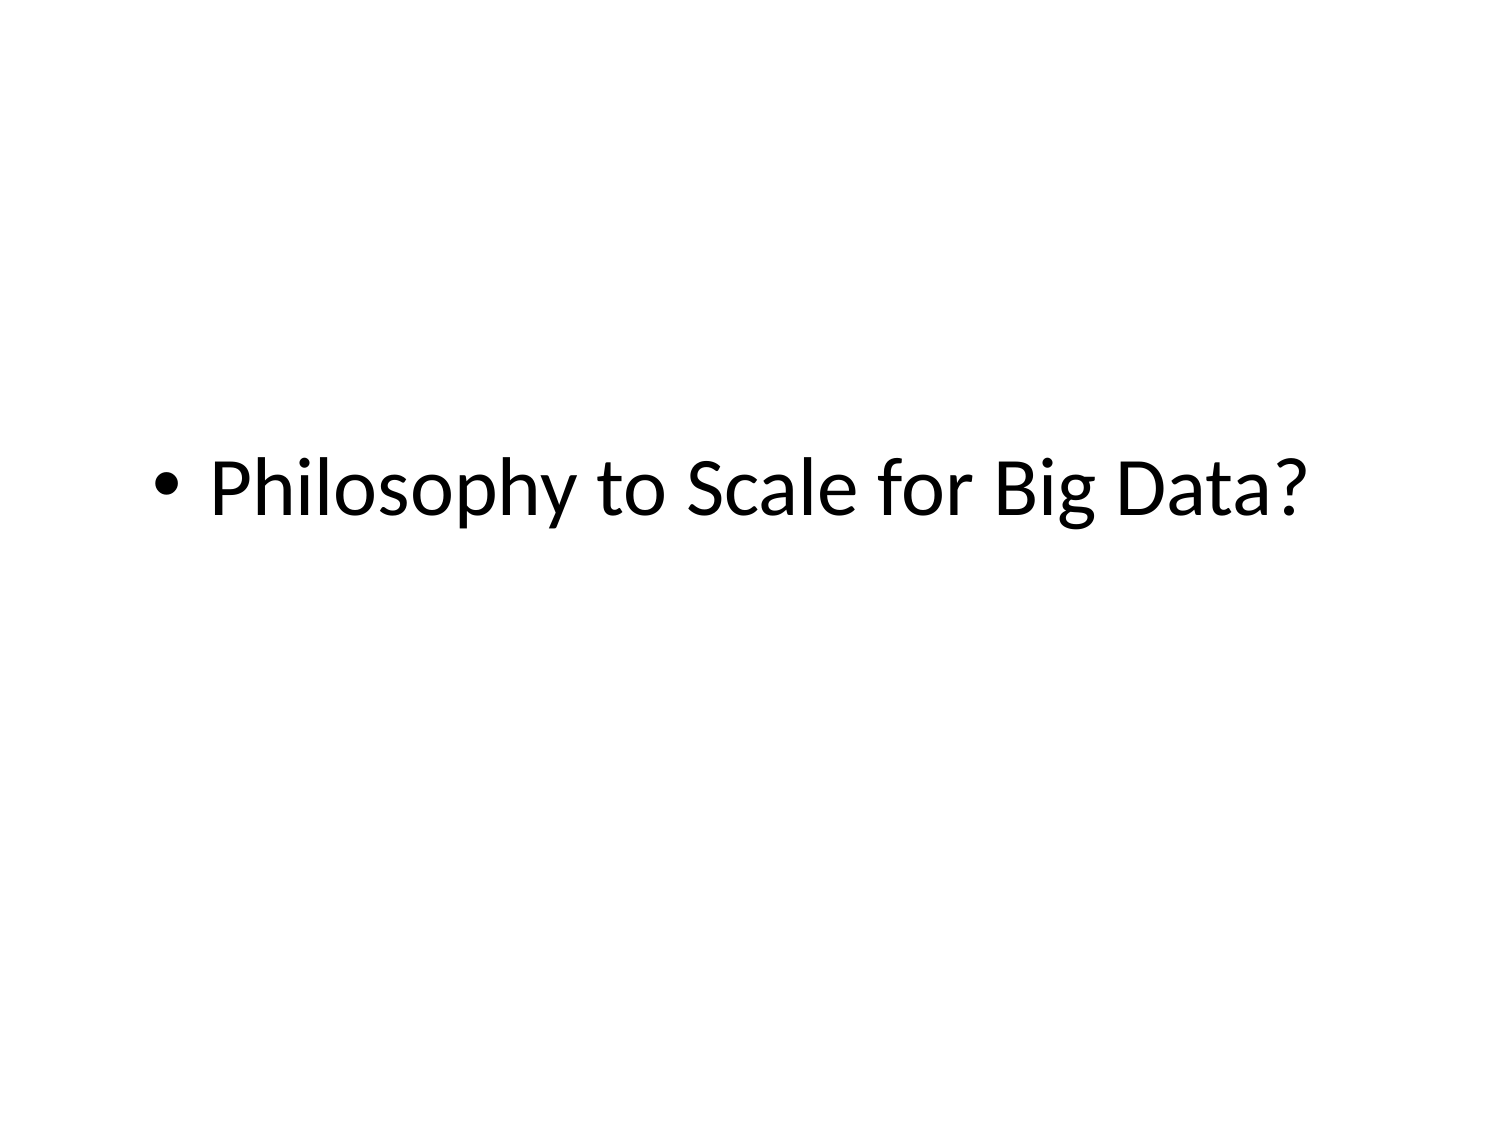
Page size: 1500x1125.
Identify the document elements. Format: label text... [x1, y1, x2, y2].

list Philosophy to Scale for Big Data? [57, 424, 1408, 612]
